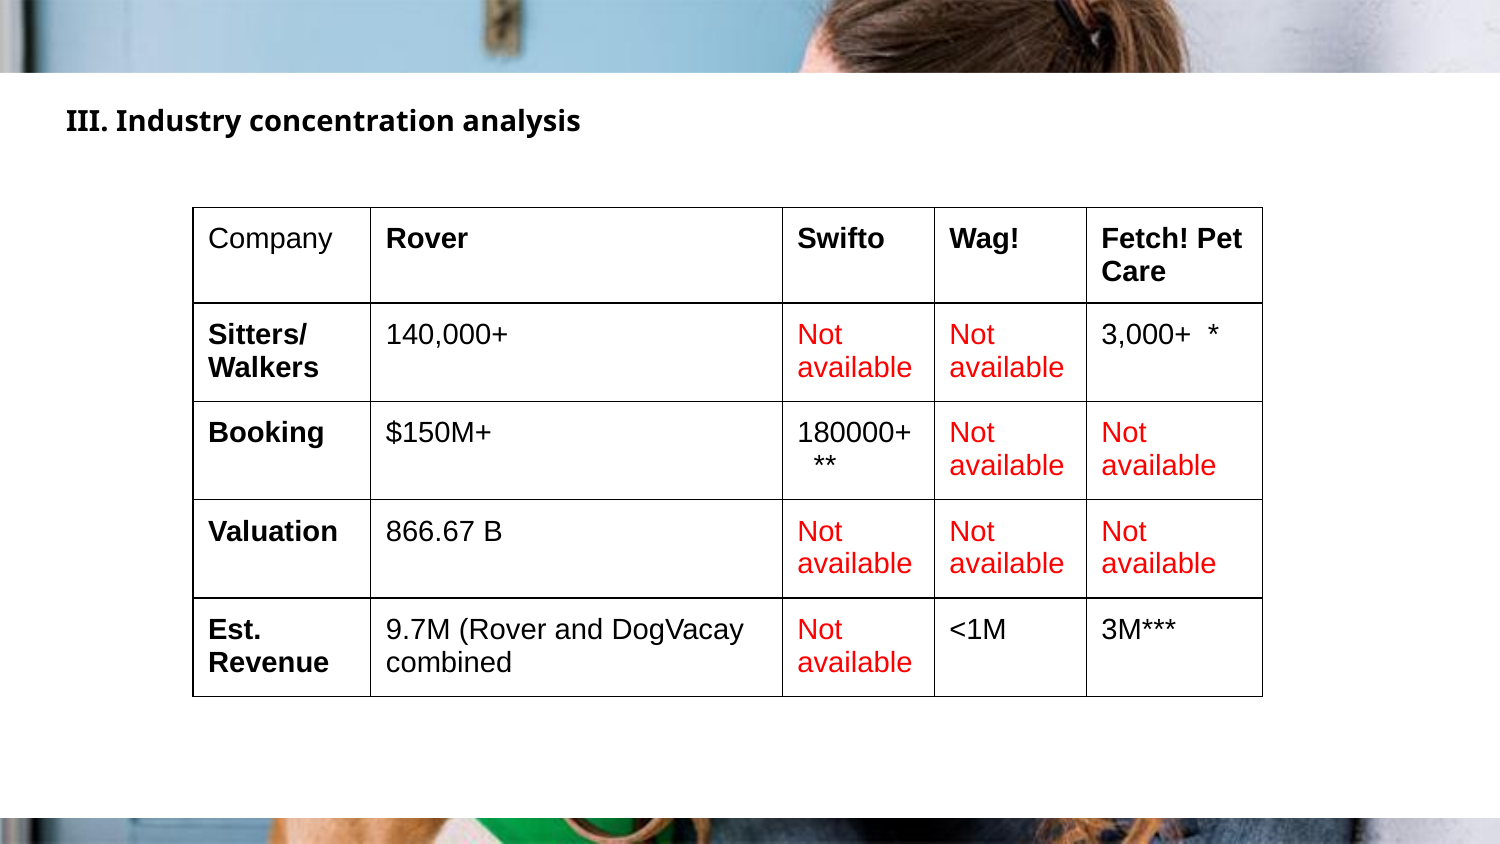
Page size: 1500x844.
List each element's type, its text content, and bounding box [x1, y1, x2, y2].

table_cell <1M [935, 599, 1086, 696]
table_cell Not available [1087, 402, 1262, 499]
table_cell Not available [935, 402, 1086, 499]
table_cell Not available [935, 500, 1086, 597]
table_header Fetch! Pet Care [1087, 208, 1262, 302]
table_cell 180000+ ** [783, 402, 934, 499]
table_cell 866.67 B [371, 500, 782, 597]
table_cell Est. Revenue [194, 599, 370, 696]
table_header Swifto [783, 208, 934, 302]
table_header Wag! [935, 208, 1086, 302]
table_cell 3M*** [1087, 599, 1262, 696]
table_cell Not available [783, 500, 934, 597]
picture [0, 818, 1500, 844]
table_cell Not available [1087, 500, 1262, 597]
table_cell Valuation [194, 500, 370, 597]
table_cell Not available [783, 304, 934, 401]
table_cell Sitters/Walkers [194, 304, 370, 401]
table_cell 9.7M (Rover and DogVacay combined [371, 599, 782, 696]
table_cell Not available [783, 599, 934, 696]
text_box [0, 72, 1500, 818]
table_header Rover [371, 208, 782, 302]
table_cell Not available [935, 304, 1086, 401]
table_cell $150M+ [371, 402, 782, 499]
table_header Company [194, 208, 370, 302]
picture [0, 0, 1500, 72]
title III. Industry concentration analysis [51, 72, 1449, 167]
table_cell Booking [194, 402, 370, 499]
table_cell 3,000+ * [1087, 304, 1262, 401]
table_cell 140,000+ [371, 304, 782, 401]
